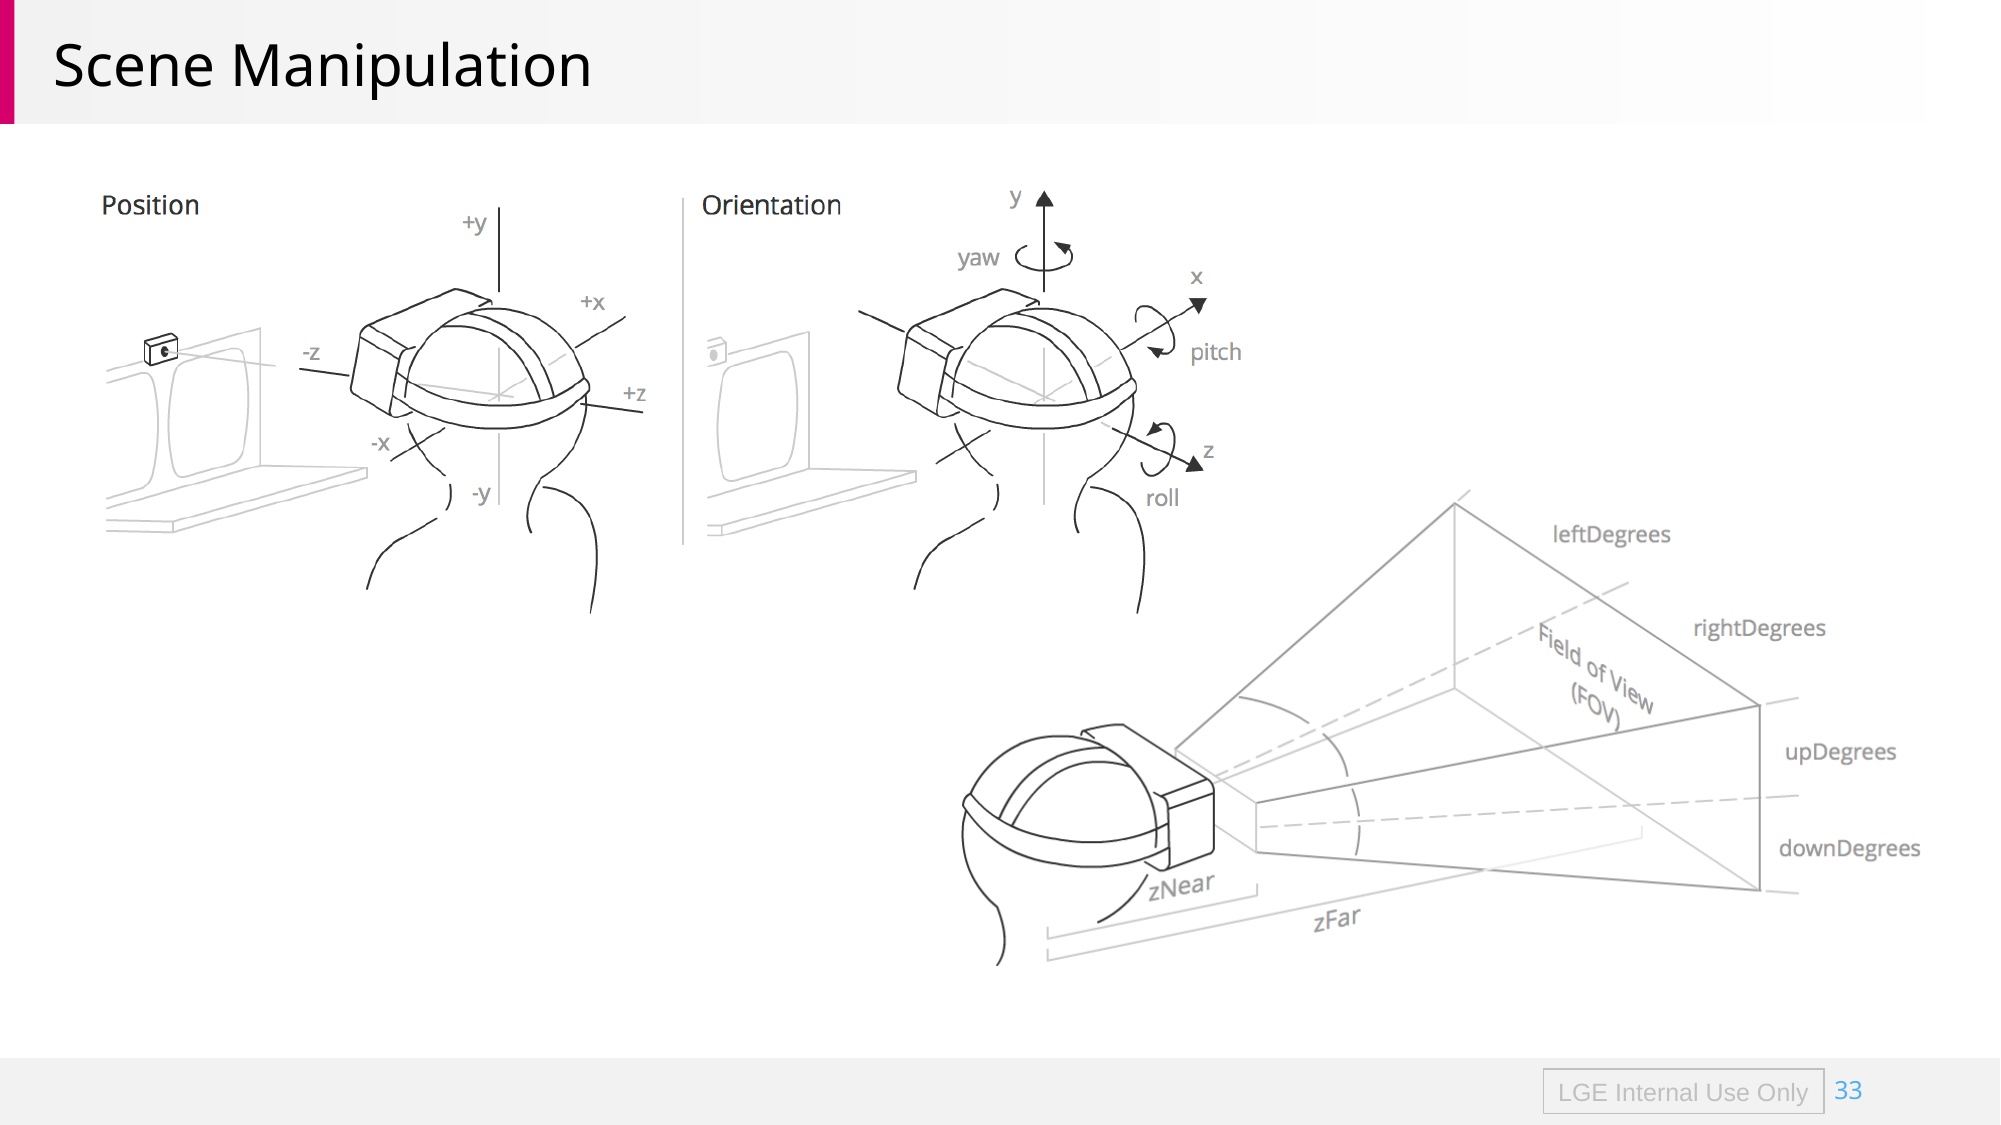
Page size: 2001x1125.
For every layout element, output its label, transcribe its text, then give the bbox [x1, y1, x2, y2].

picture [78, 164, 1939, 981]
title Scene Manipulation [39, 11, 1960, 114]
